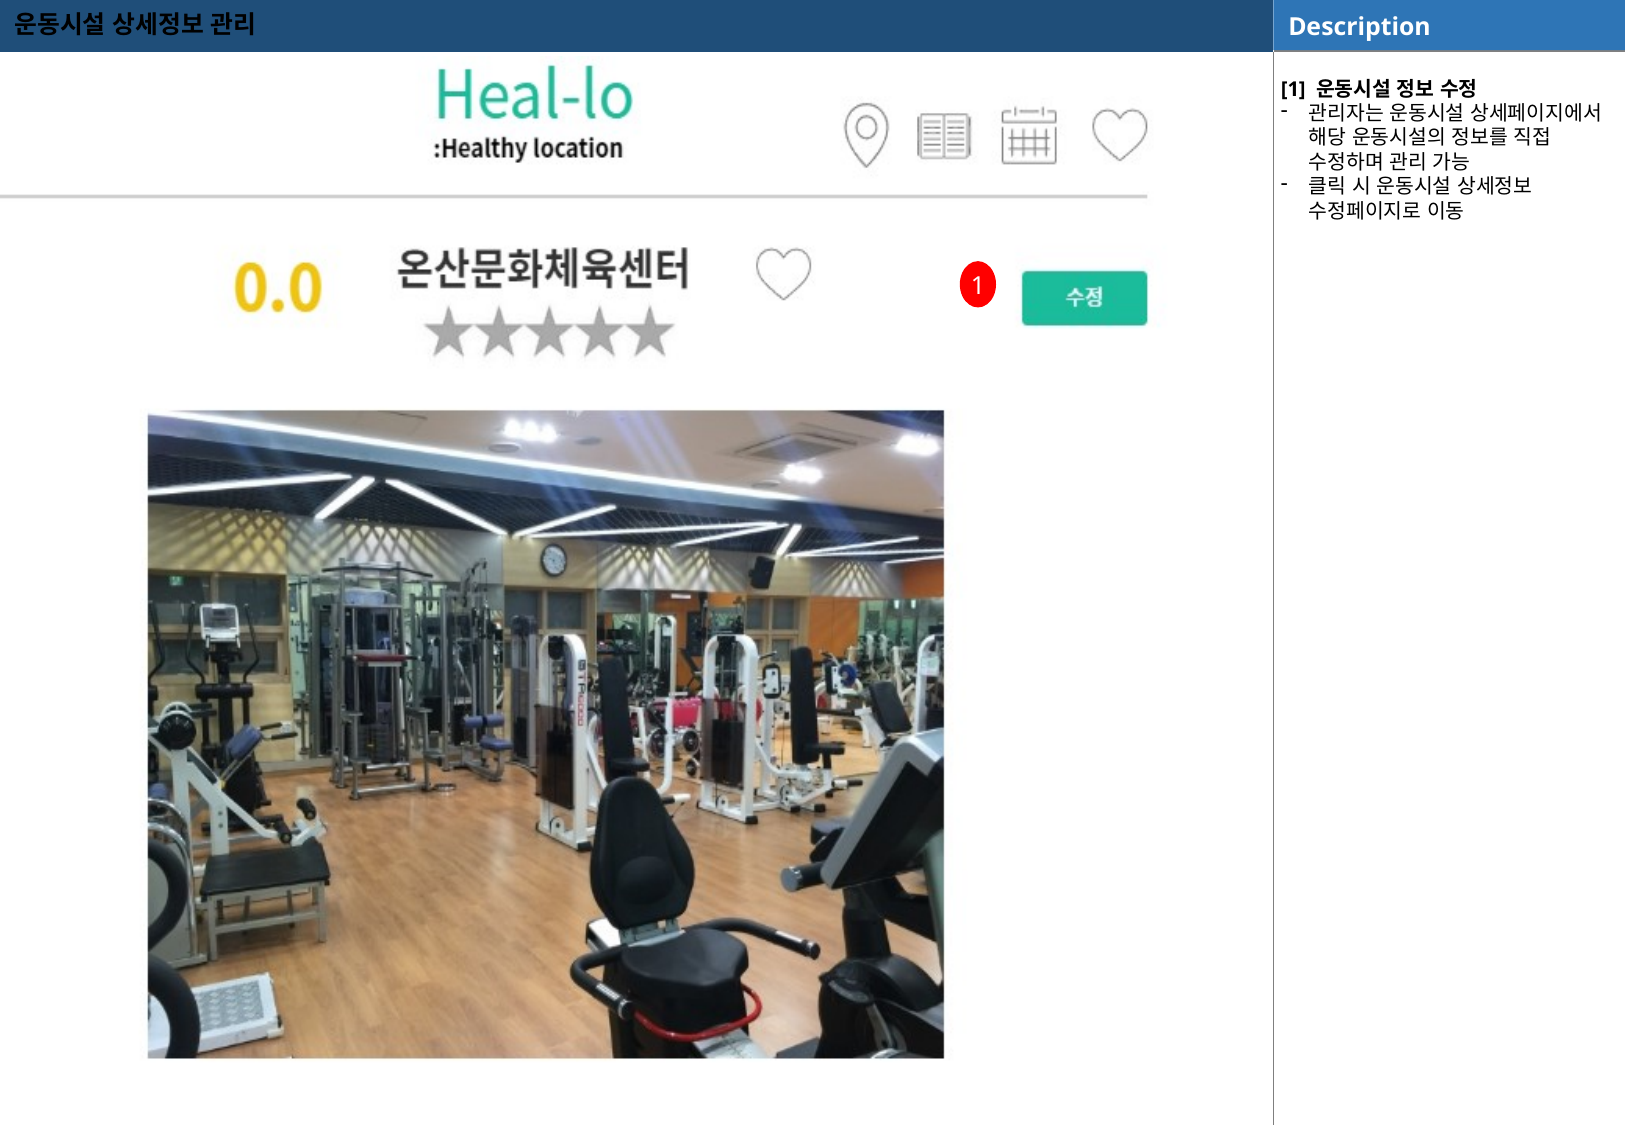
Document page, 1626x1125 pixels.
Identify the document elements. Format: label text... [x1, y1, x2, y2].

text_box [1] 운동시설 정보 수정 관리자는 운동시설 상세페이지에서 해당 운동시설의 정보를 직접 수정하며 관리 가능 클릭 시 운동시설 상세정보 수정페이지로 이동 [1273, 51, 1625, 1125]
picture [0, 56, 1257, 1125]
list 운동시설 상세정보 관리 [0, 0, 1238, 52]
